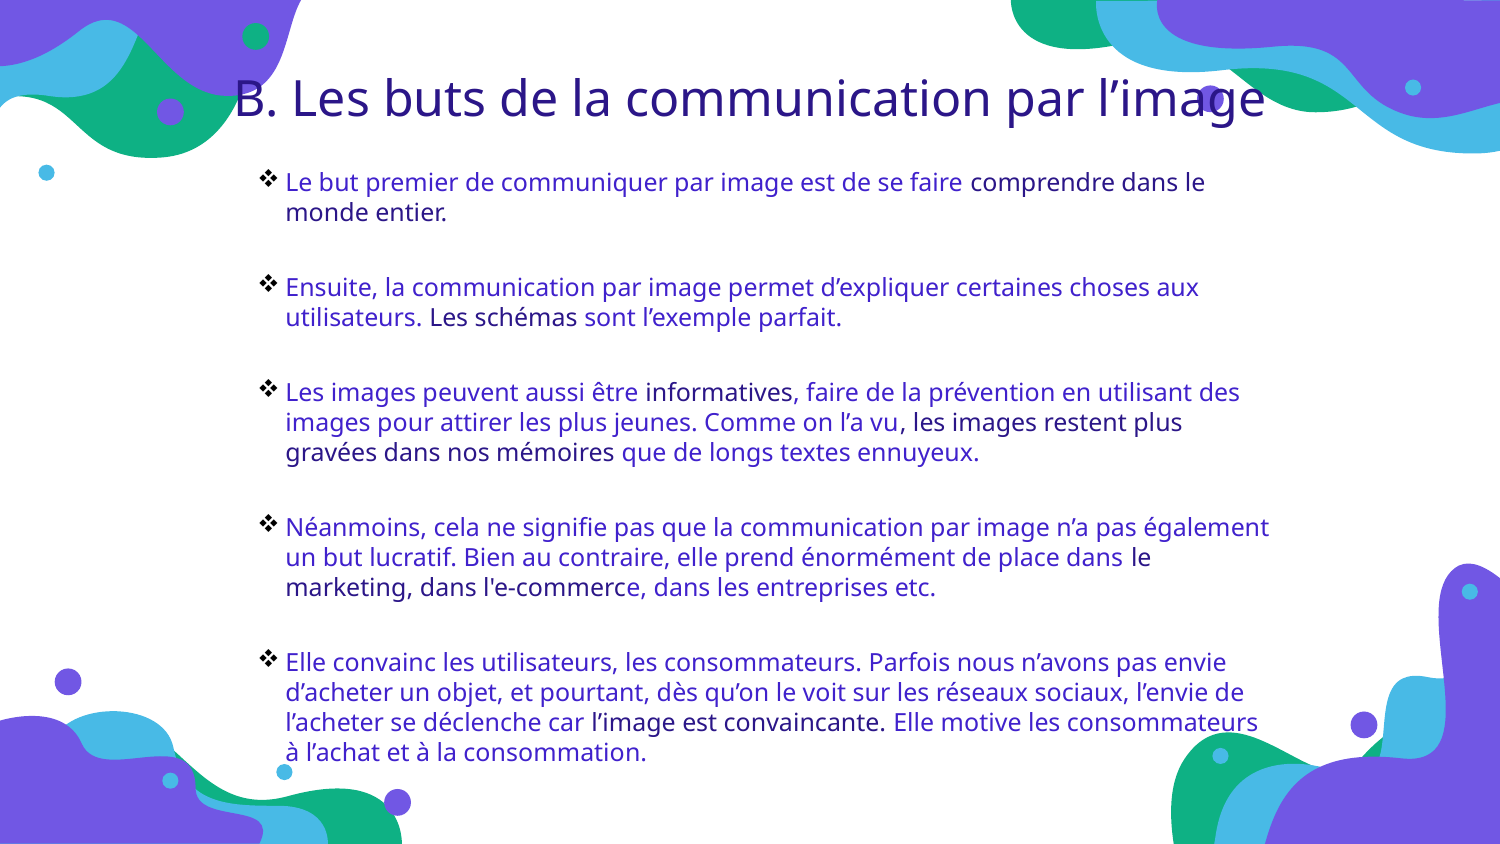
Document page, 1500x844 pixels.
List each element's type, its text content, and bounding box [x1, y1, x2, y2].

text_box B. Les buts de la communication par l’image [74, 78, 1426, 115]
text_box Le but premier de communiquer par image est de se faire comprendre dans le monde entier. Ensuite, la communication par image permet d’expliquer certaines choses aux utilisateurs. Les schémas sont l’exemple parfait. Les images peuvent aussi être informatives, faire de la prévention en utilisant des images pour attirer les plus jeunes. Comme on l’a vu, les images restent plus gravées dans nos mémoires que de longs textes ennuyeux. Néanmoins, cela ne signifie pas que la communication par image n’a pas également un but lucratif. Bien au contraire, elle prend énormément de place dans le marketing, dans l'e-commerce, dans les entreprises etc. Elle convainc les utilisateurs, les consommateurs. Parfois nous n’avons pas envie d’acheter un objet, et pourtant, dès qu’on le voit sur les réseaux sociaux, l’envie de l’acheter se déclenche car l’image est convaincante. Elle motive les consommateurs à l’achat et à la consommation. [220, 159, 1310, 774]
